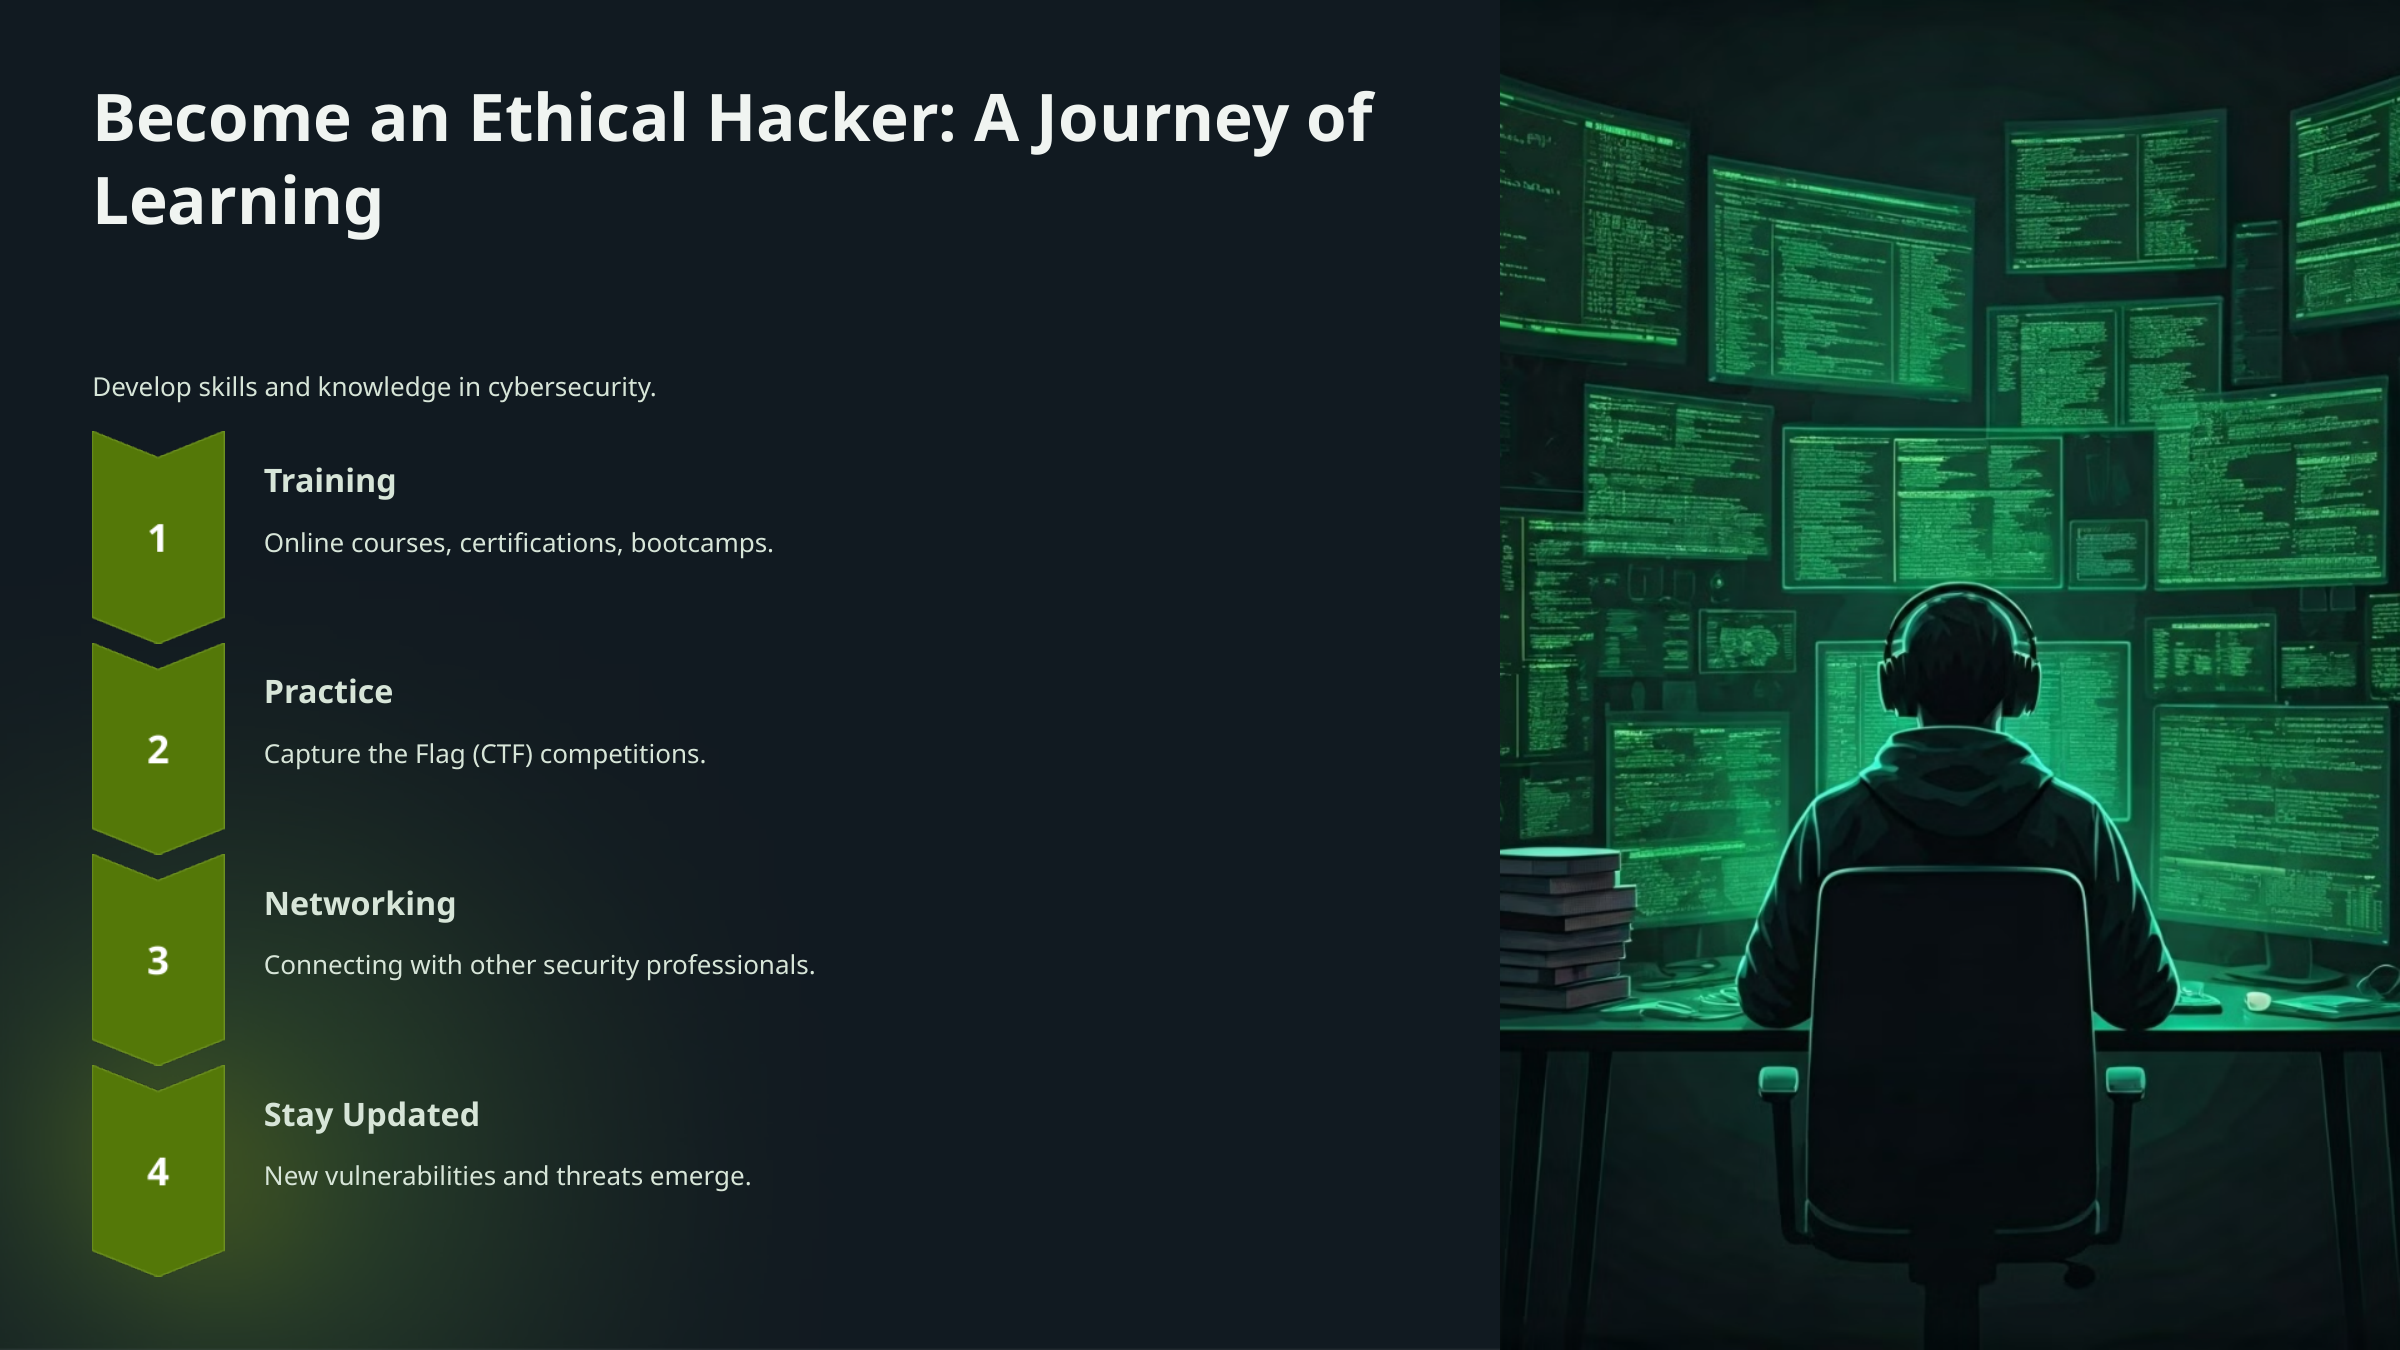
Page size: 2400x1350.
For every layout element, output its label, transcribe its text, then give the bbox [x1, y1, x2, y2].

text_box Networking [263, 880, 595, 923]
text_box Capture the Flag (CTF) competitions. [263, 726, 1408, 769]
text_box Stay Updated [263, 1092, 635, 1134]
text_box New vulnerabilities and threats emerge. [263, 1149, 1408, 1192]
picture [92, 431, 225, 1278]
picture [1499, 0, 2400, 1350]
text_box Connecting with other security professionals. [263, 938, 1408, 981]
text_box Practice [263, 669, 595, 711]
text_box Training [263, 458, 595, 500]
text_box Develop skills and knowledge in cybersecurity. [92, 360, 1408, 403]
text_box Online courses, certifications, bootcamps. [263, 515, 1408, 558]
text_box Become an Ethical Hacker: A Journey of Learning [92, 72, 1408, 321]
